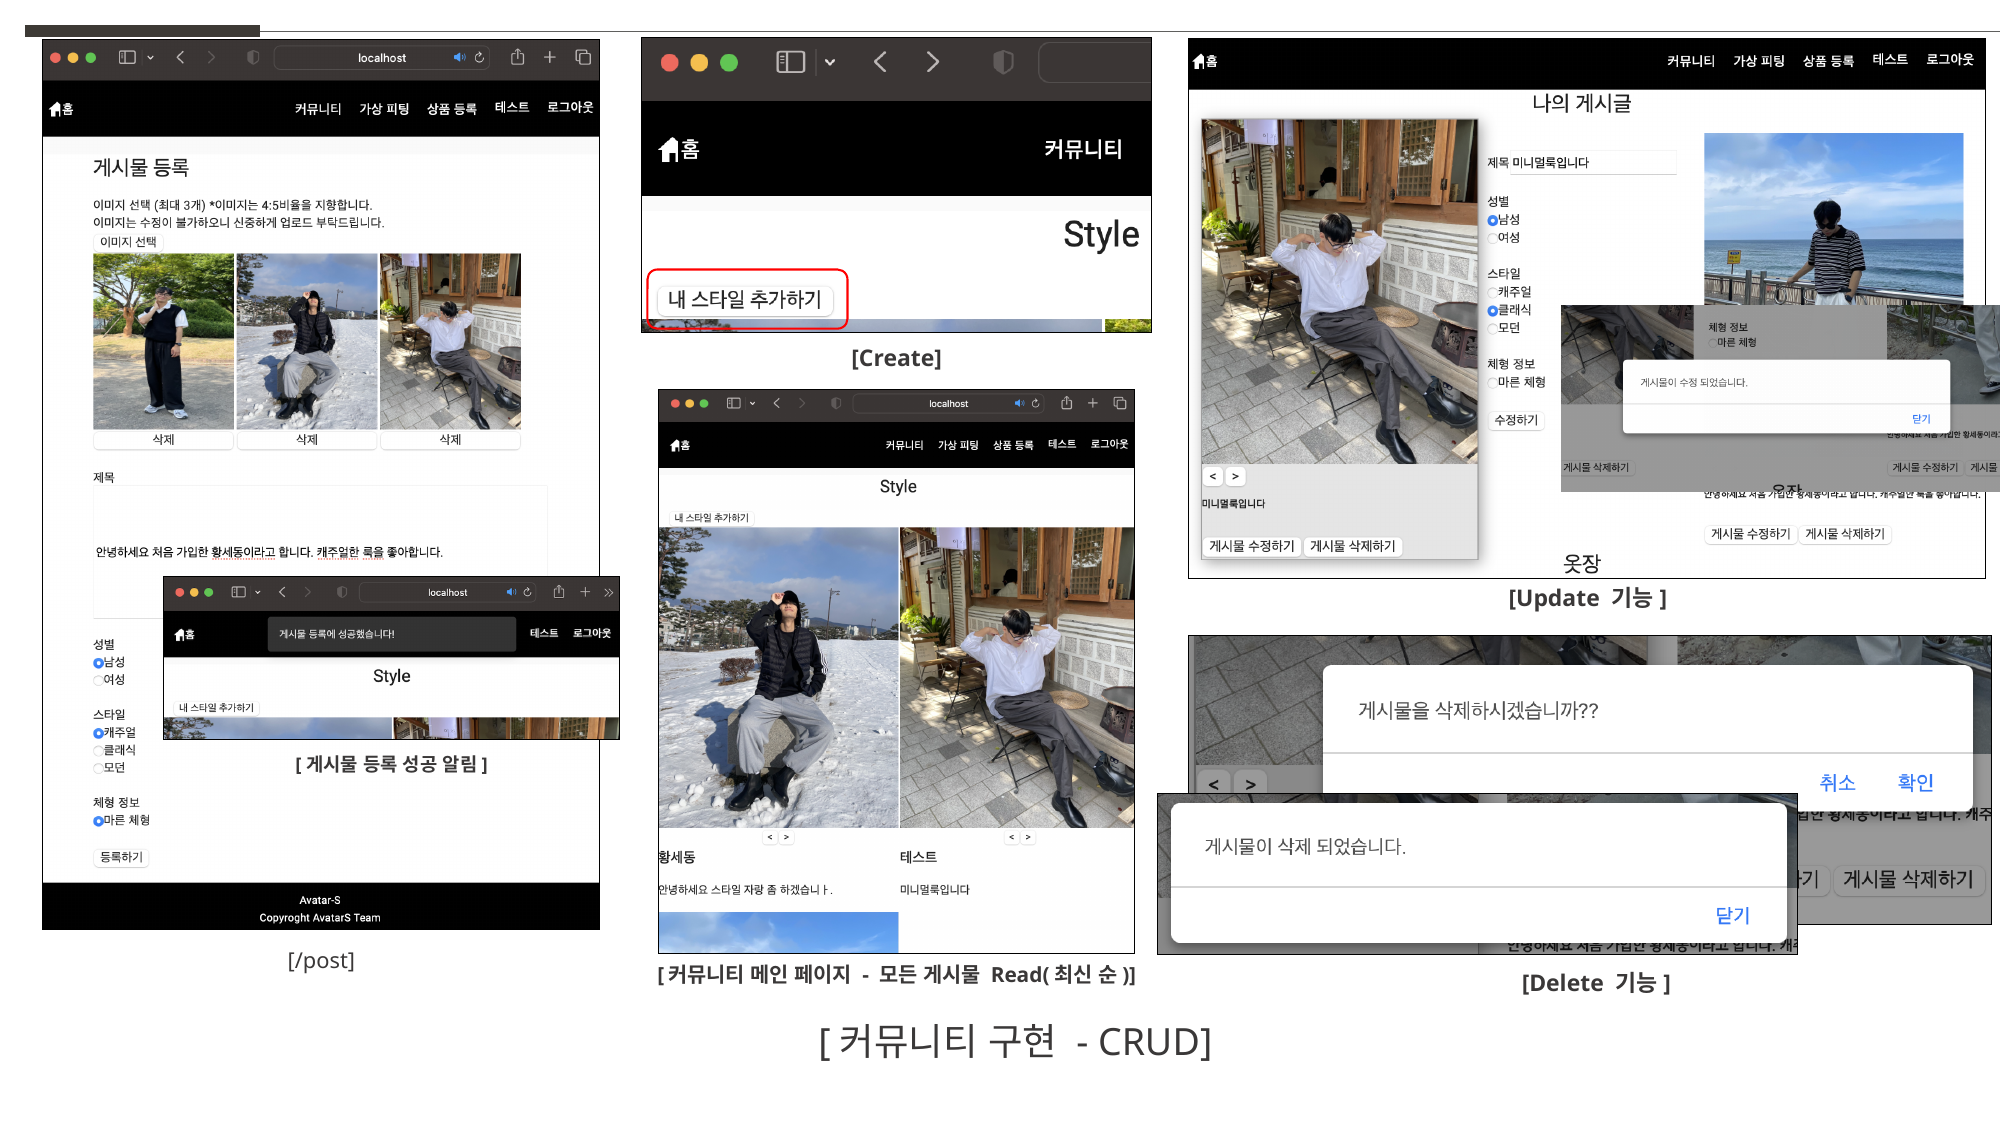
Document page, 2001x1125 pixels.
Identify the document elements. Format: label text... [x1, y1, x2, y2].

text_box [585, 37, 1209, 379]
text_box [0, 576, 315, 772]
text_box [1157, 635, 1992, 1004]
text_box [커뮤니티 구현 - CRUD] [434, 1010, 1597, 1070]
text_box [0, 39, 903, 576]
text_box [315, 389, 1478, 995]
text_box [0, 772, 315, 982]
picture [1561, 305, 2000, 492]
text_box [1188, 38, 1986, 620]
